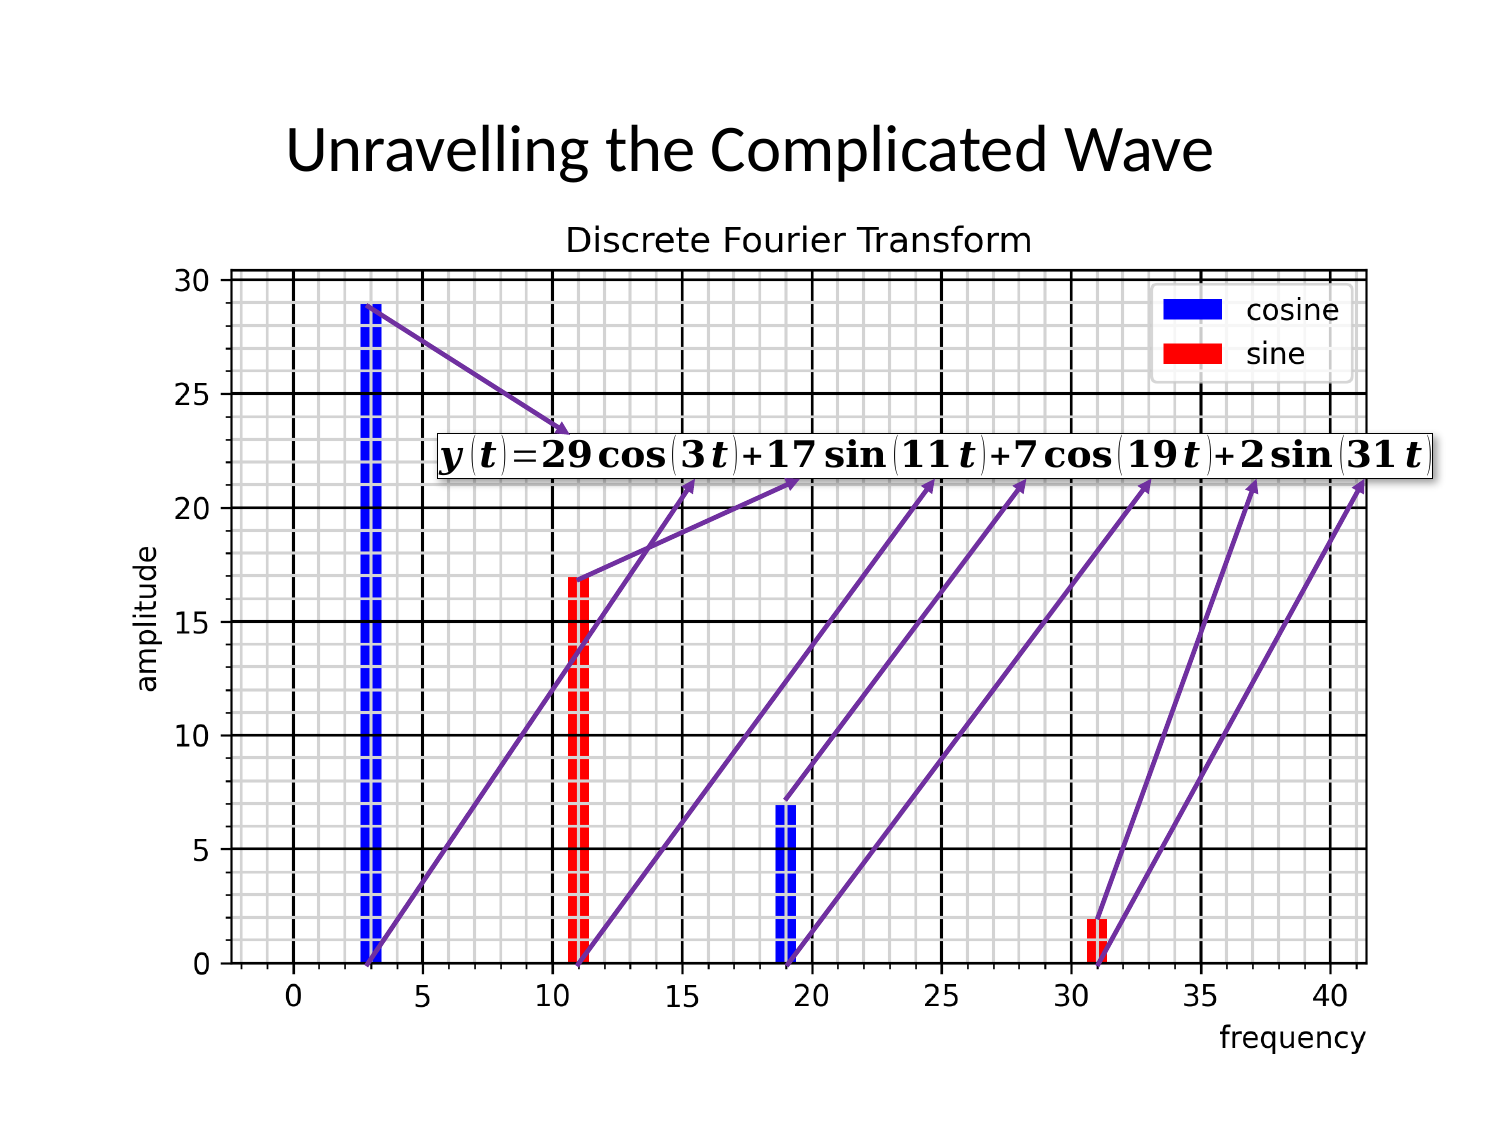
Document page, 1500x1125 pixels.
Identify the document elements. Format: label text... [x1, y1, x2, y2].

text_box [366, 305, 570, 435]
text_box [576, 478, 786, 966]
picture [125, 216, 1375, 1073]
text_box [366, 478, 576, 966]
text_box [786, 478, 1097, 966]
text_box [1097, 478, 1365, 966]
title Unravelling the Complicated Wave [103, 59, 1397, 241]
